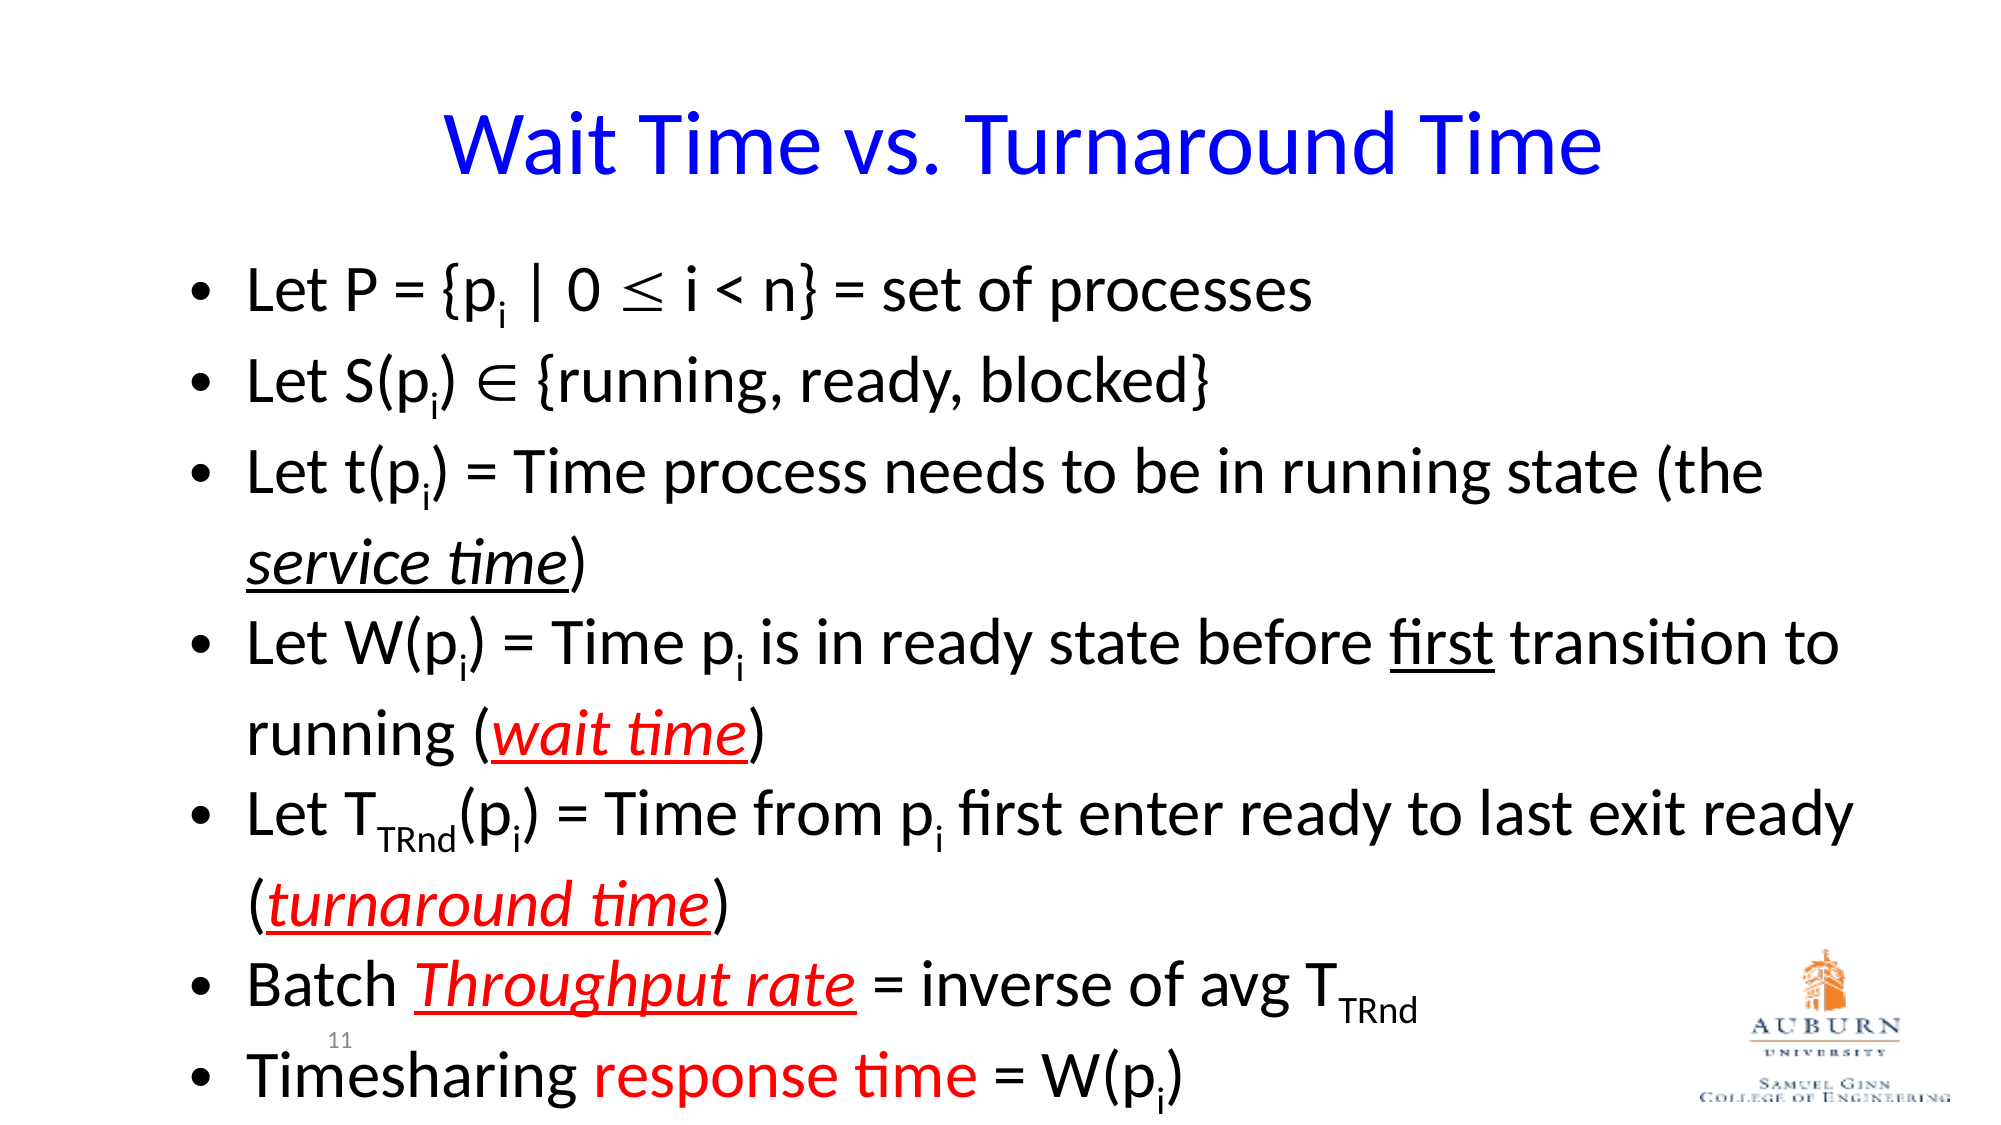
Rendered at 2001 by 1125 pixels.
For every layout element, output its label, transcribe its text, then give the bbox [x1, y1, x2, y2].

picture [1700, 949, 1950, 1102]
slide_number 11 [312, 1008, 400, 1069]
list Let P = {pi | 0  i < n} = set of processes Let S(pi)  {running, ready, blocked} Let t(pi) = Time process needs to be in running state (the service time) Let W(pi) = Time pi is in ready state before first transition to running (wait time) Let TTRnd(pi) = Time from pi first enter ready to last exit ready (turnaround time) Batch Throughput rate = inverse of avg TTRnd Timesharing response time = W(pi) [174, 237, 1913, 1000]
title Wait Time vs. Turnaround Time [387, 75, 1663, 200]
